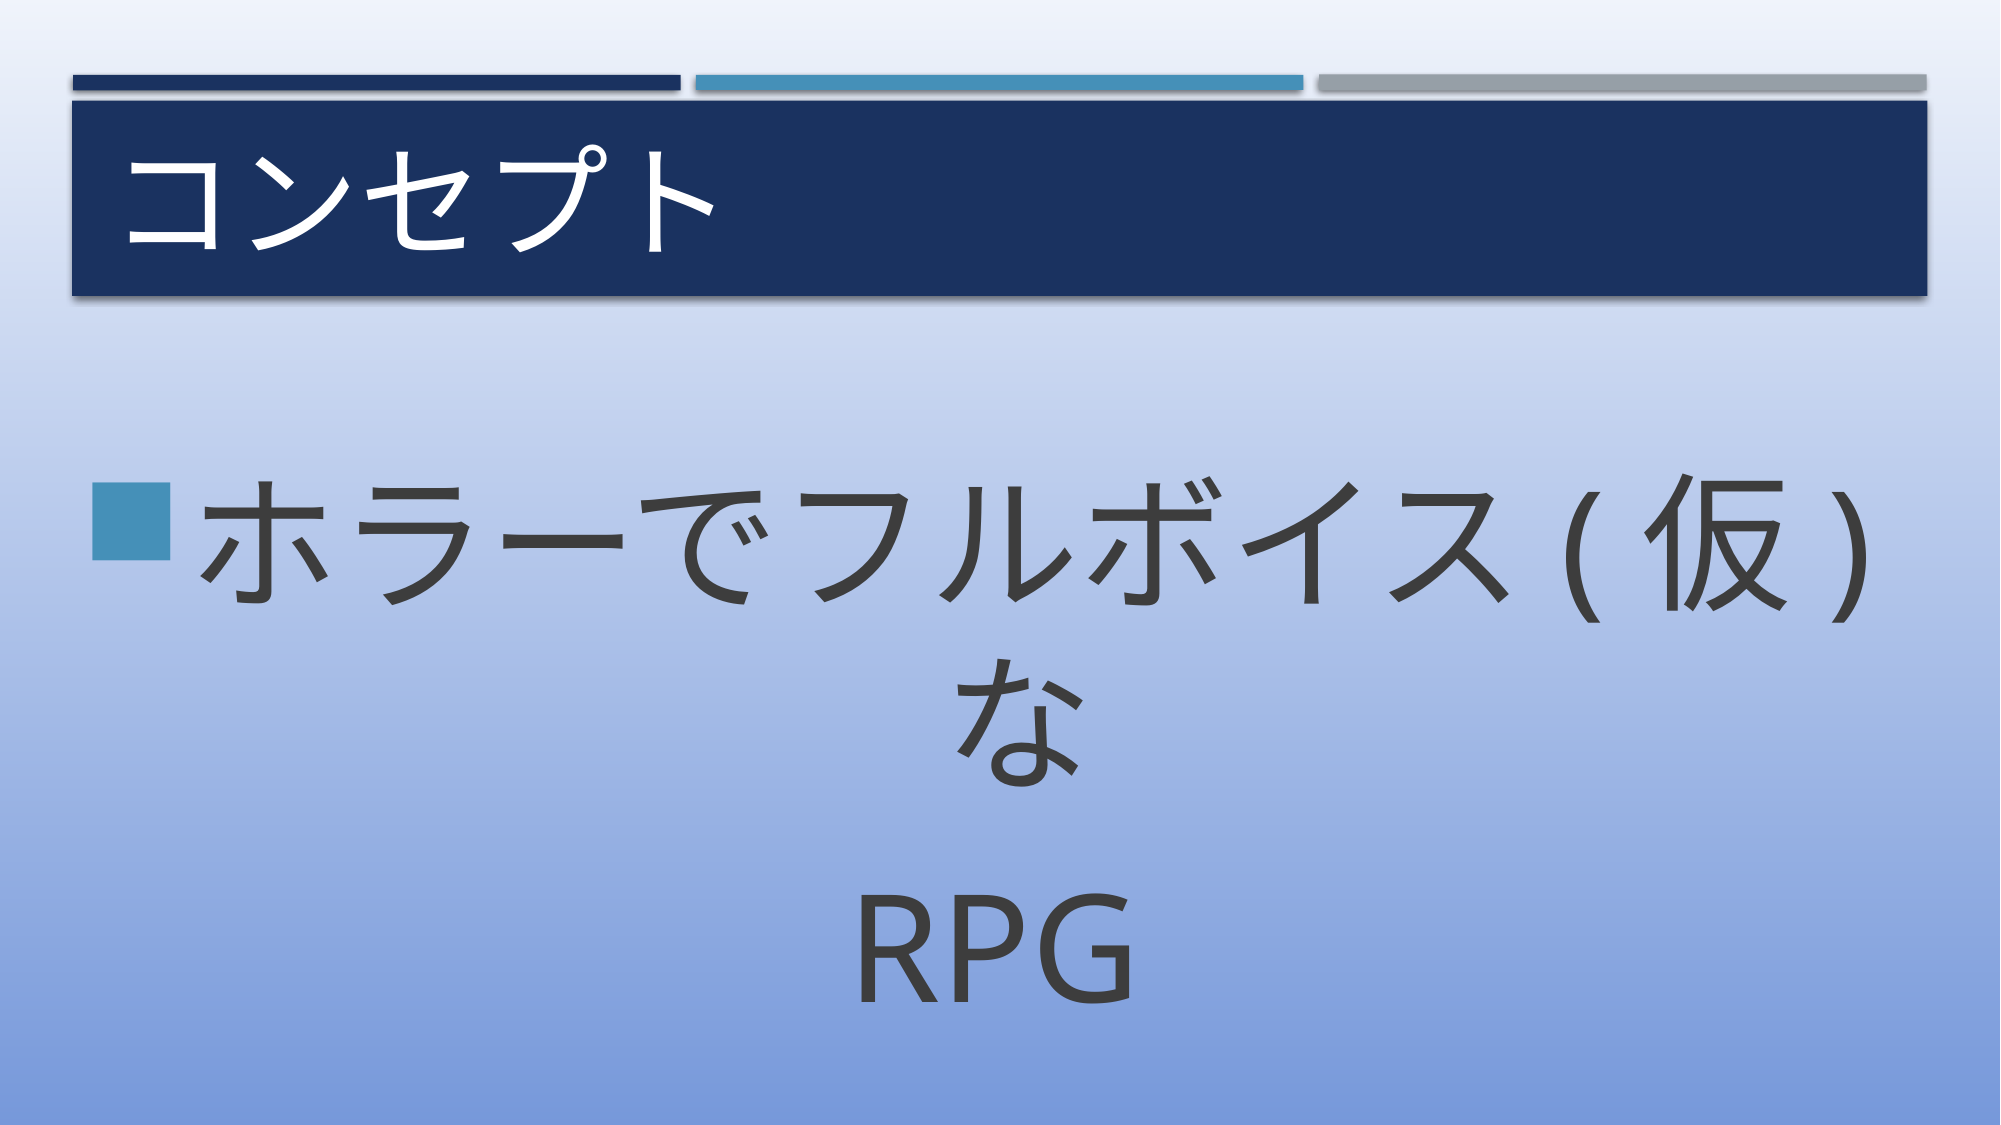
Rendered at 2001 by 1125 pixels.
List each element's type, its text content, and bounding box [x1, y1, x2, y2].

list ホラーでフルボイス(仮)な RPG [0, 380, 1988, 1101]
title コンセプト [95, 115, 1905, 282]
